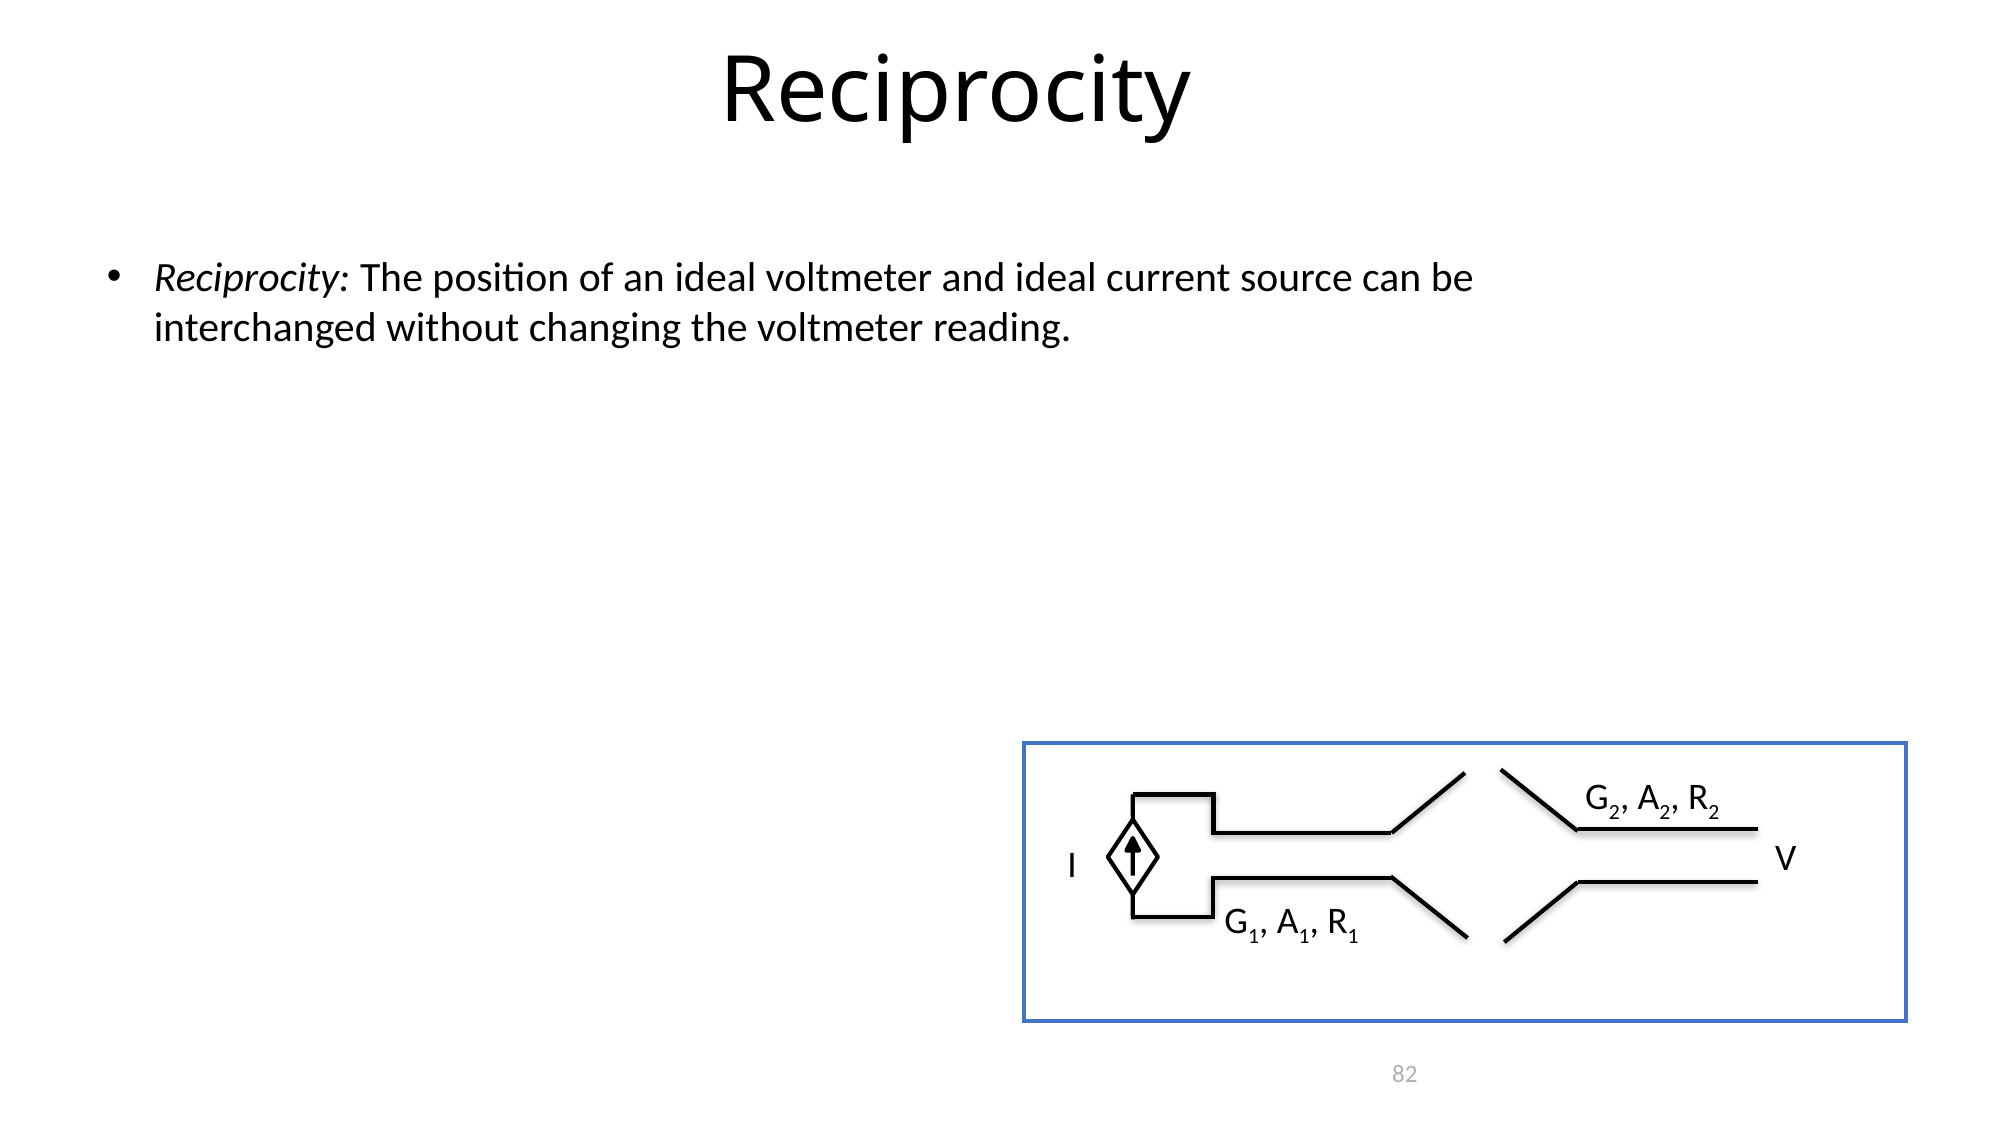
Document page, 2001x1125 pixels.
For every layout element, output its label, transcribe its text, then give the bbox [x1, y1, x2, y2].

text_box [1023, 743, 1907, 1021]
slide_number 82 [1074, 1023, 1425, 1125]
text_box Reciprocity [99, 29, 1812, 140]
